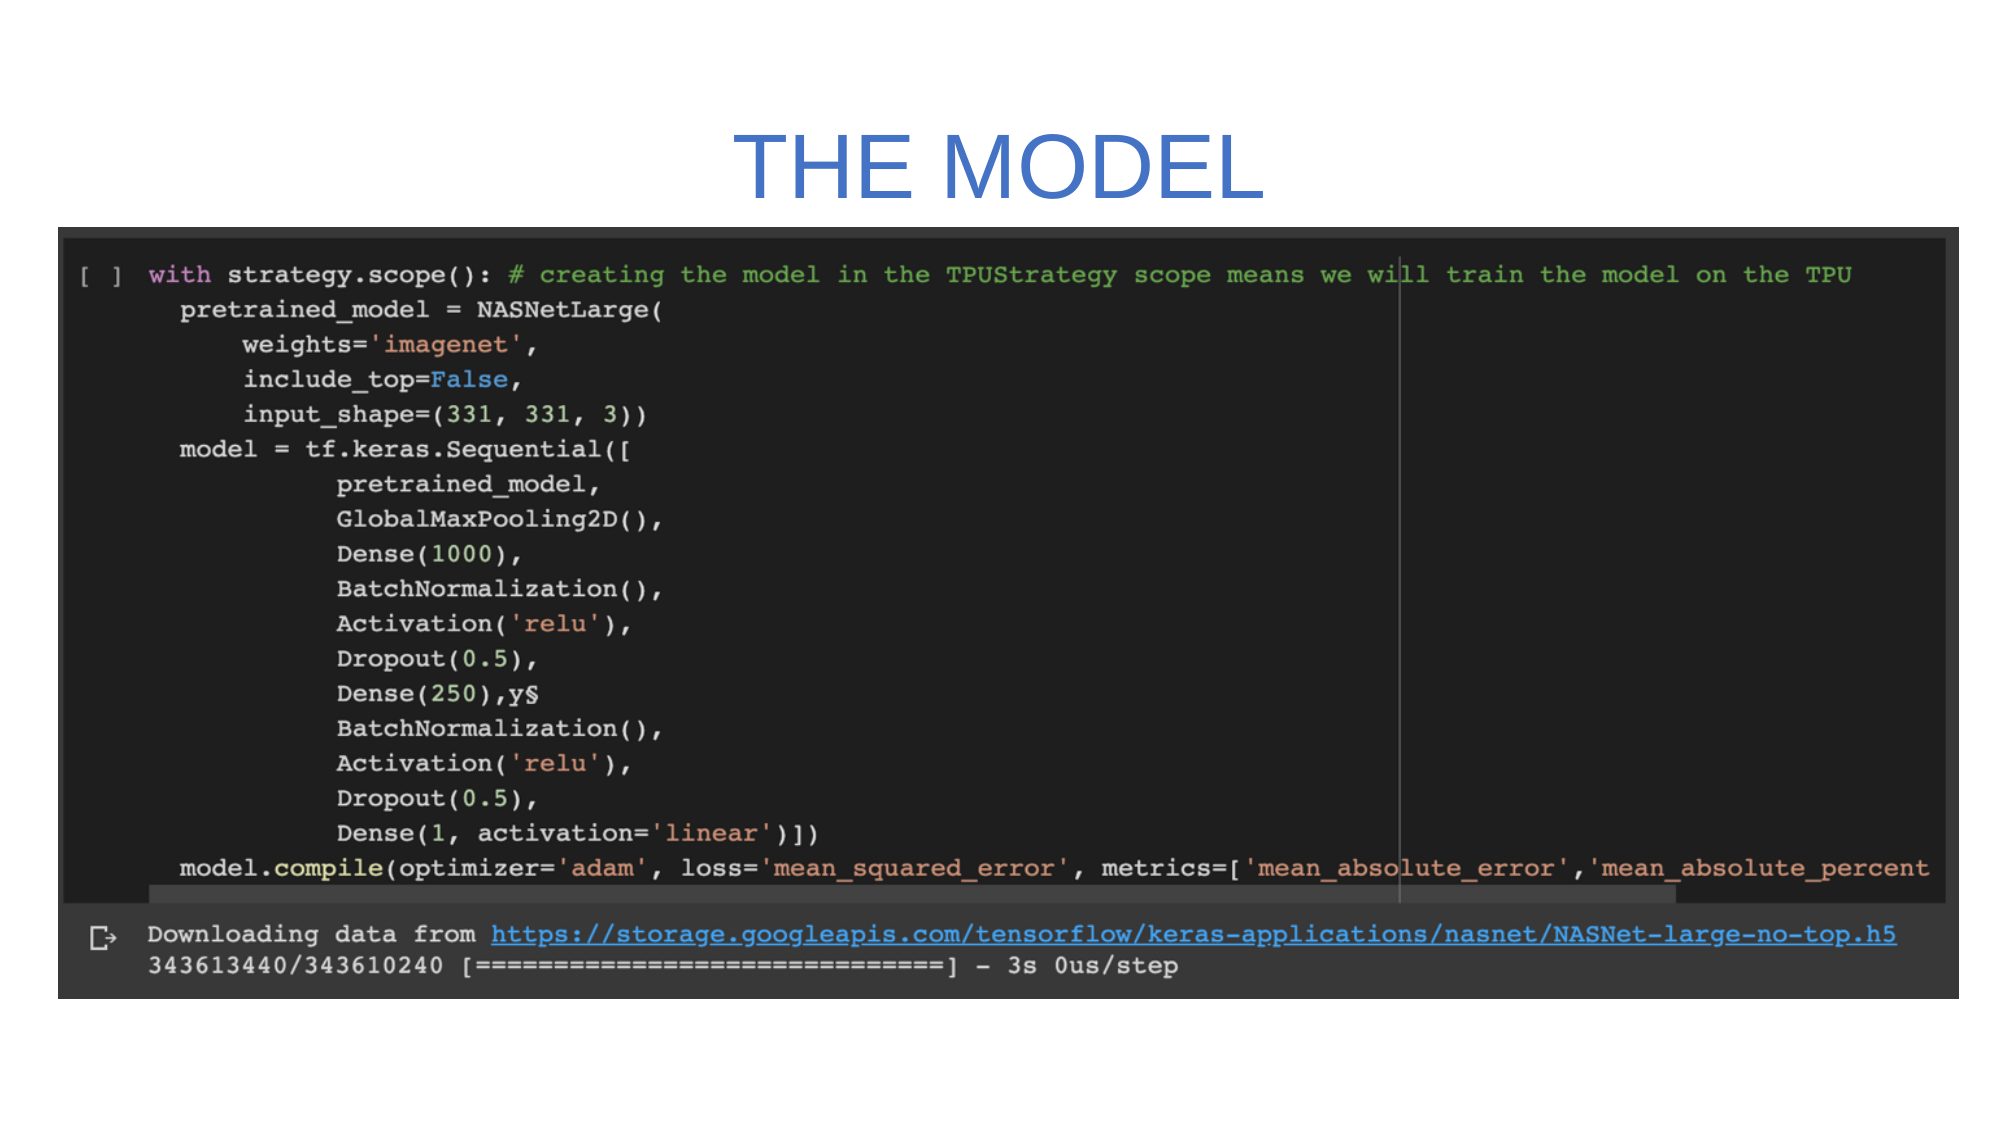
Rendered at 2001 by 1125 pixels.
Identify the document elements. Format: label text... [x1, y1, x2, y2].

title THE MODEL [137, 59, 1863, 227]
picture [57, 227, 1959, 999]
